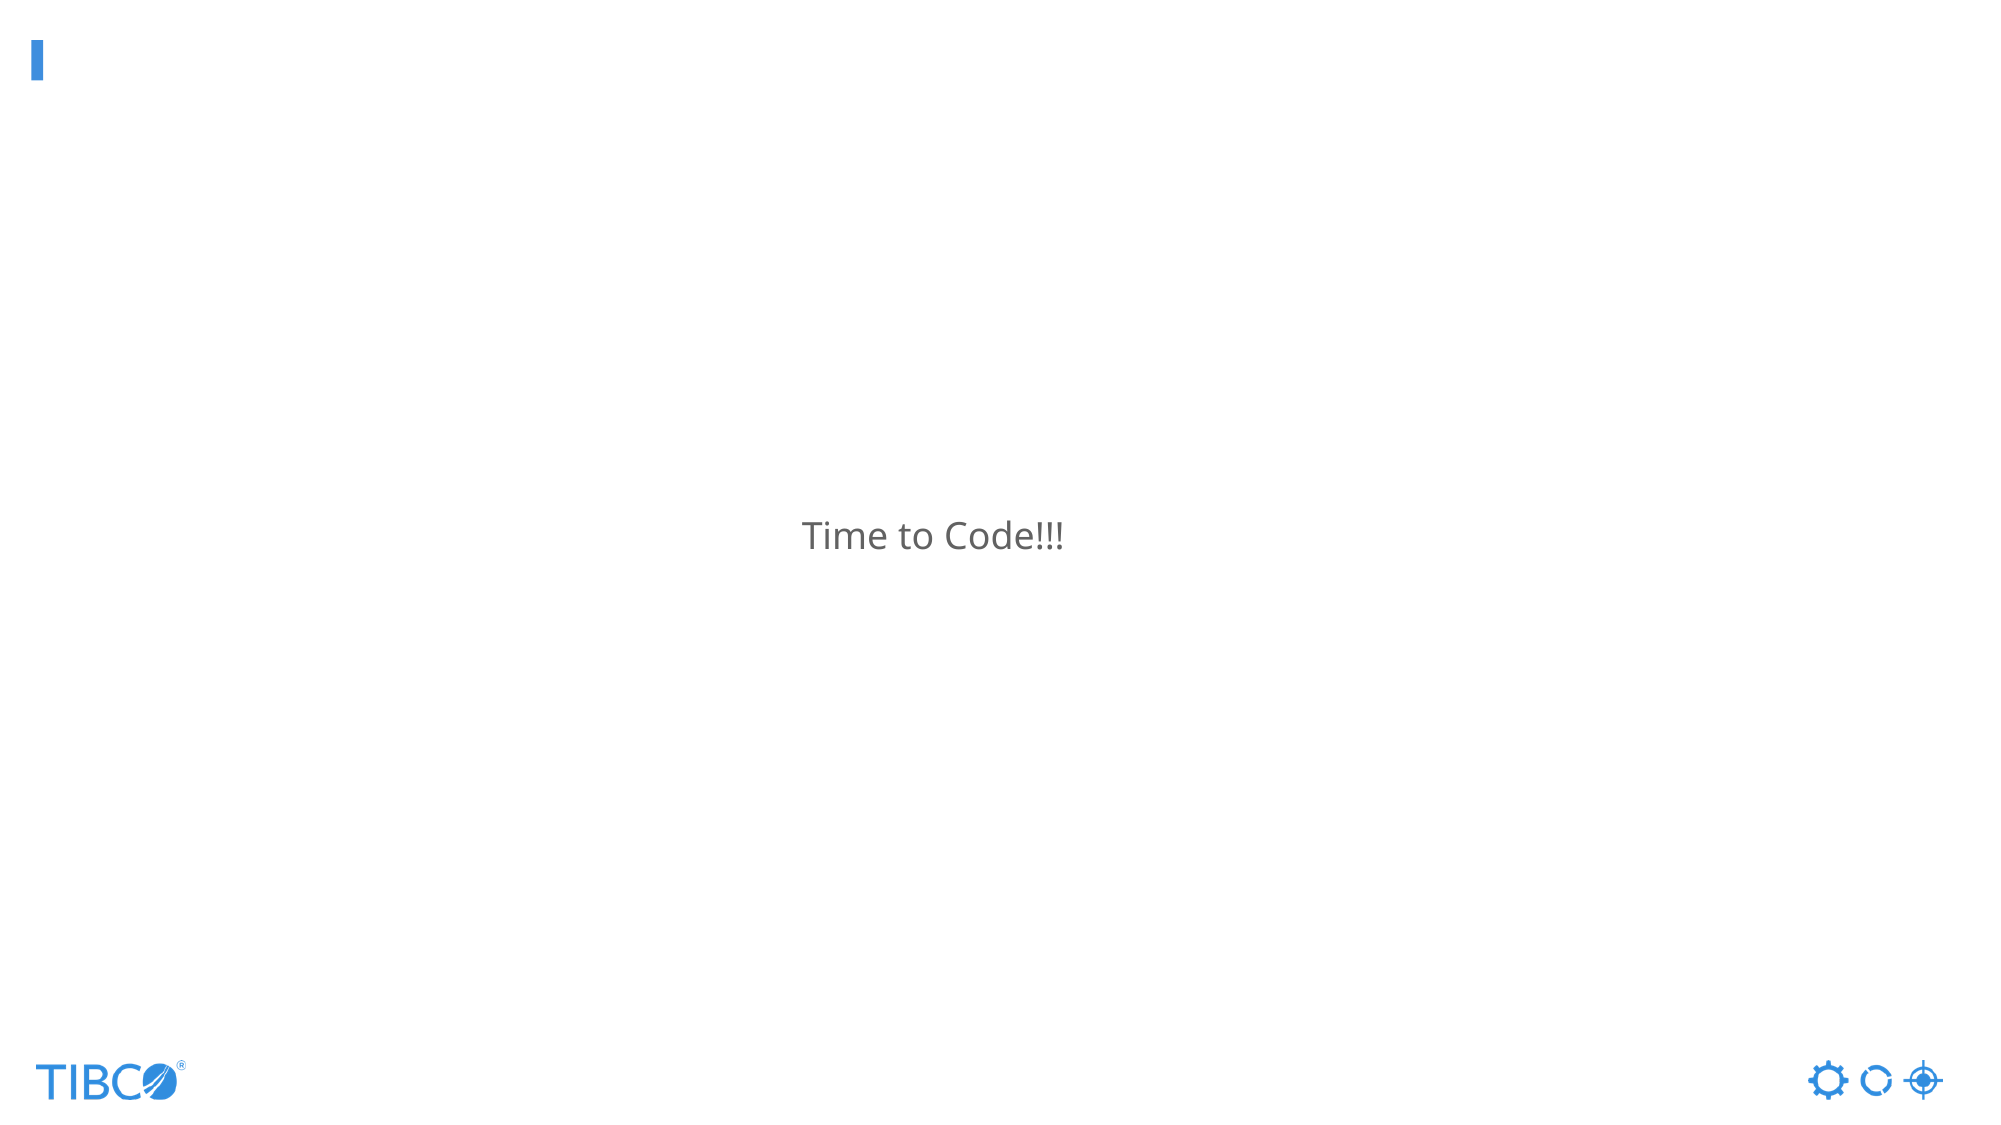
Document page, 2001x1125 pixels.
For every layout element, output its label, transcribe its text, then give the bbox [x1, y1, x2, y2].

text_box Time to Code!!! [787, 504, 1594, 565]
picture [1808, 1060, 1943, 1100]
picture [36, 1060, 186, 1100]
